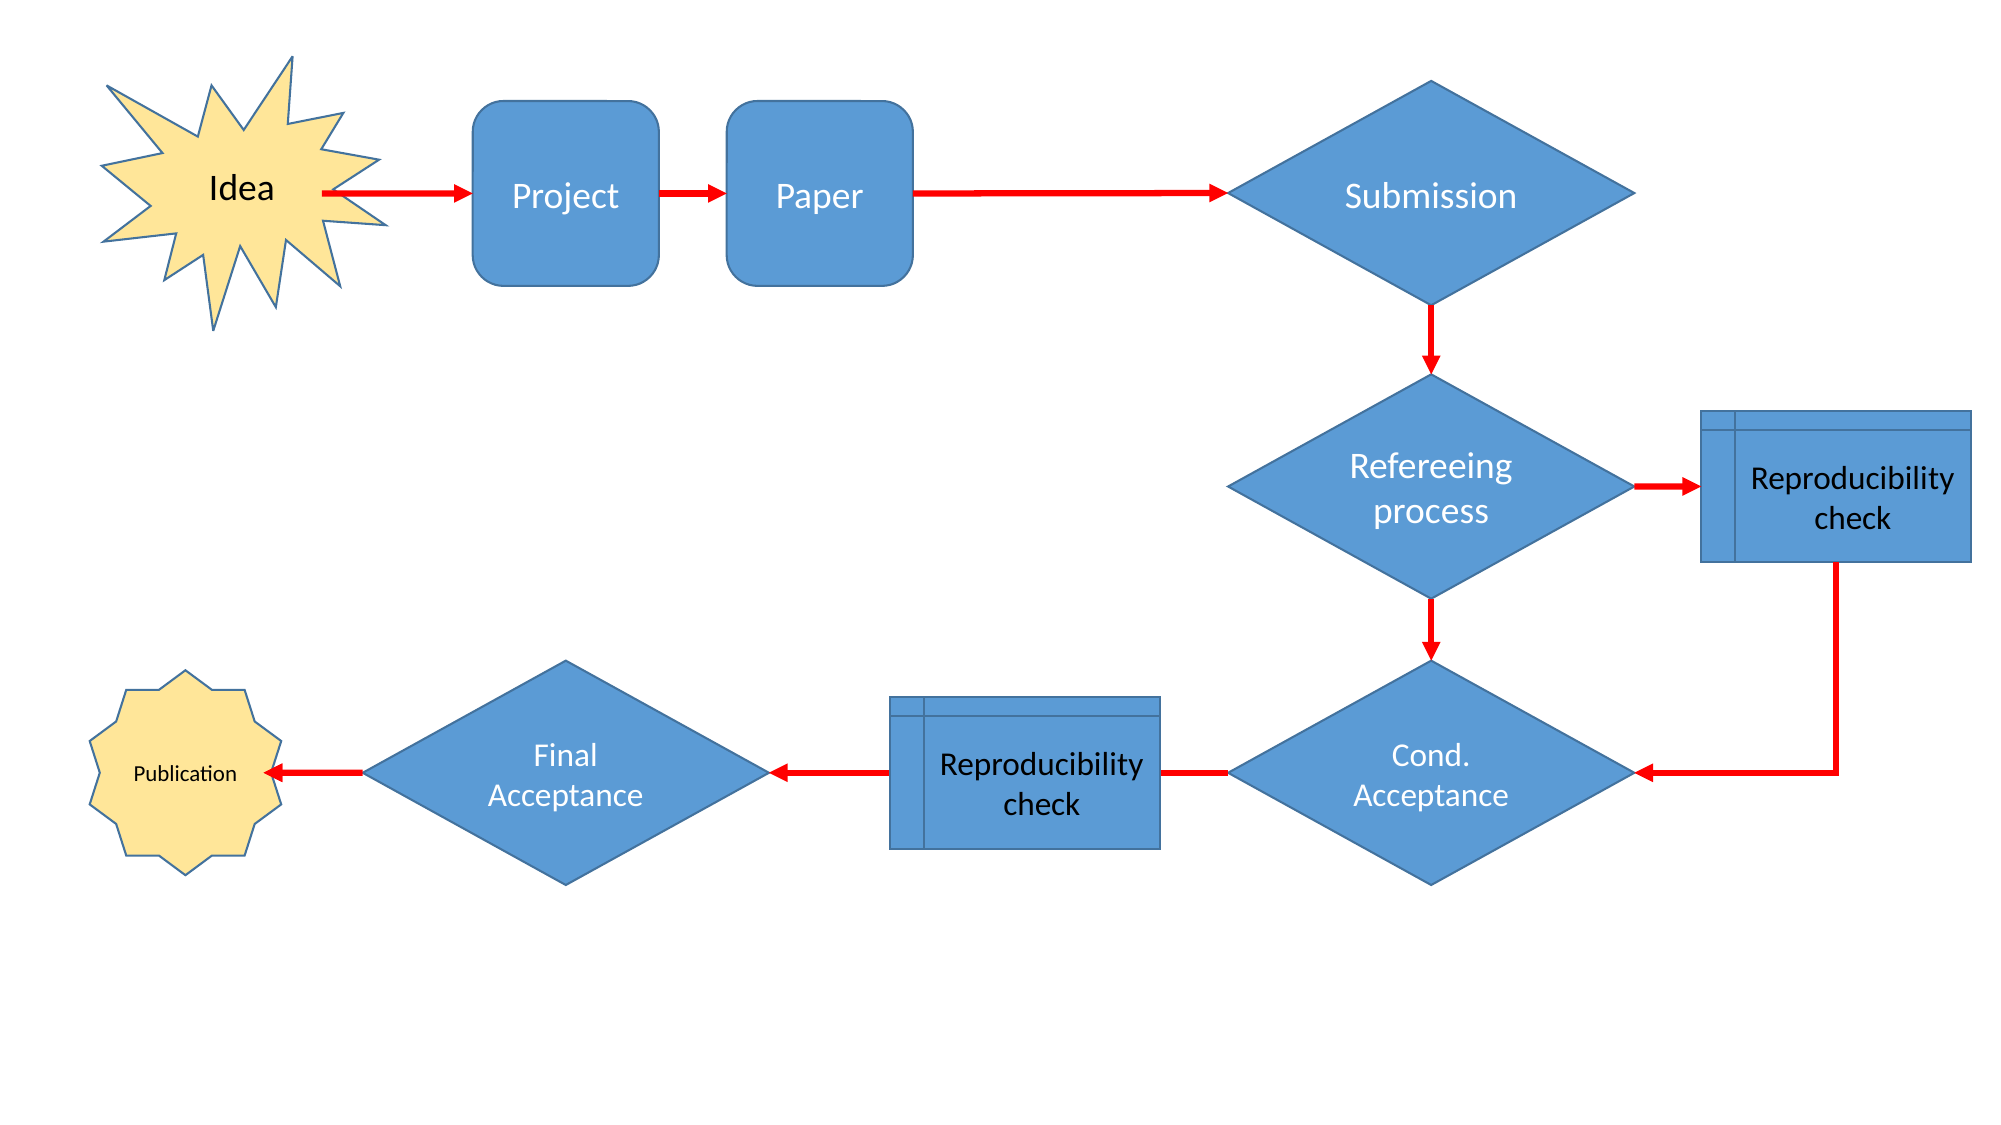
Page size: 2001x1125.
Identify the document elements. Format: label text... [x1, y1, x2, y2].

text_box Reproducibility check [1700, 410, 1972, 563]
text_box Reproducibility check [889, 696, 1161, 772]
text_box Reproducibility check [889, 773, 1161, 850]
text_box Paper [725, 99, 914, 287]
text_box Submission [1227, 79, 1637, 305]
text_box Project [471, 99, 660, 287]
text_box Idea [99, 55, 390, 332]
text_box Publication [88, 668, 283, 877]
text_box Final Acceptance [363, 659, 770, 887]
text_box Cond. Acceptance [1228, 660, 1635, 887]
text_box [1629, 566, 1841, 769]
text_box Refereeing process [1225, 373, 1634, 599]
